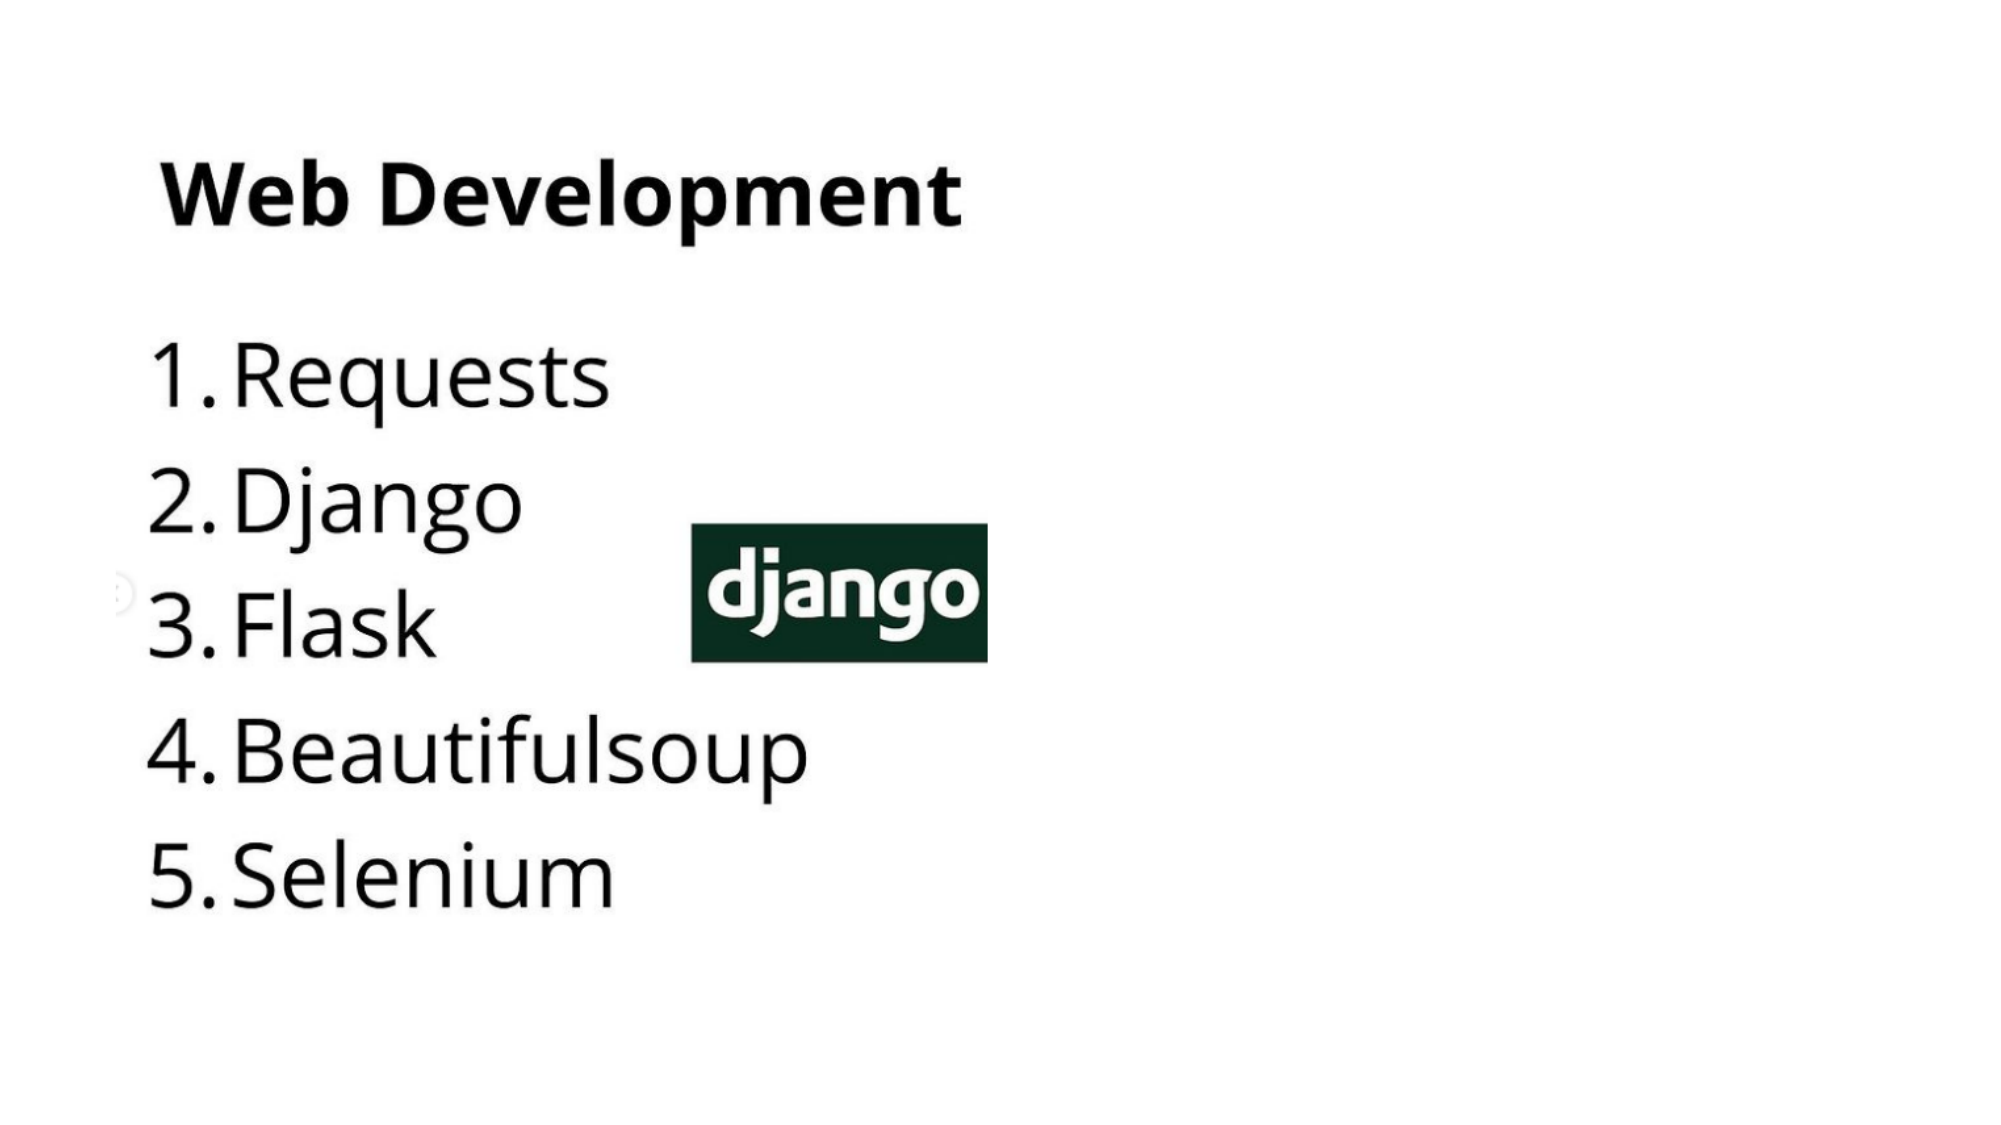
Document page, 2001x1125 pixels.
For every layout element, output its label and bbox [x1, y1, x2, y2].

picture [115, 126, 988, 957]
